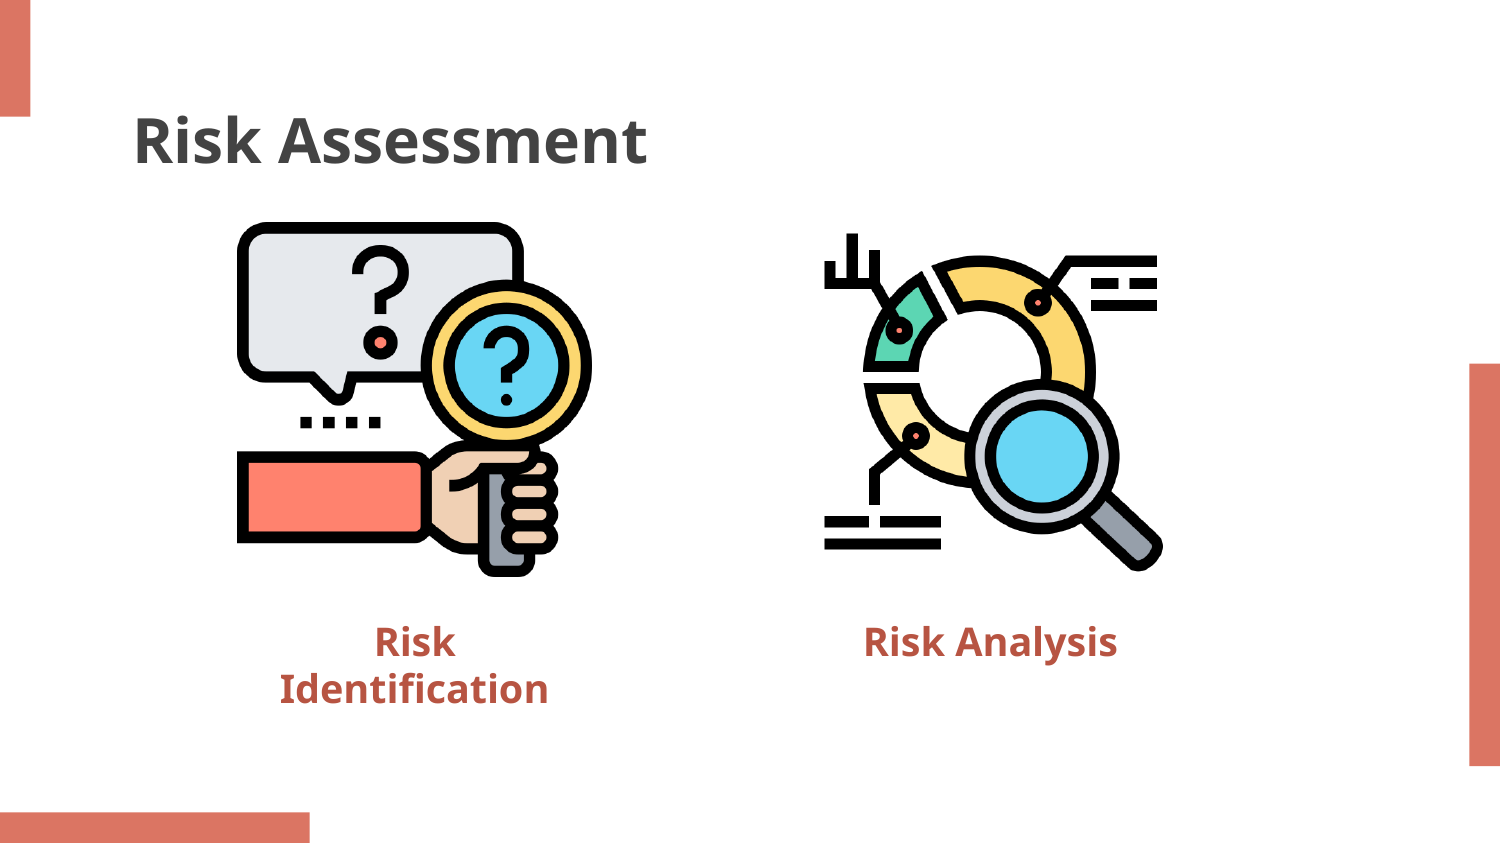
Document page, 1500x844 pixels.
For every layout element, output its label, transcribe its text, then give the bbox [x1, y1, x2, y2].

title Risk Assessment [116, 80, 1383, 198]
picture [237, 222, 593, 578]
picture [813, 222, 1168, 578]
list Risk Identification [245, 601, 585, 720]
list Risk Analysis [821, 601, 1161, 720]
